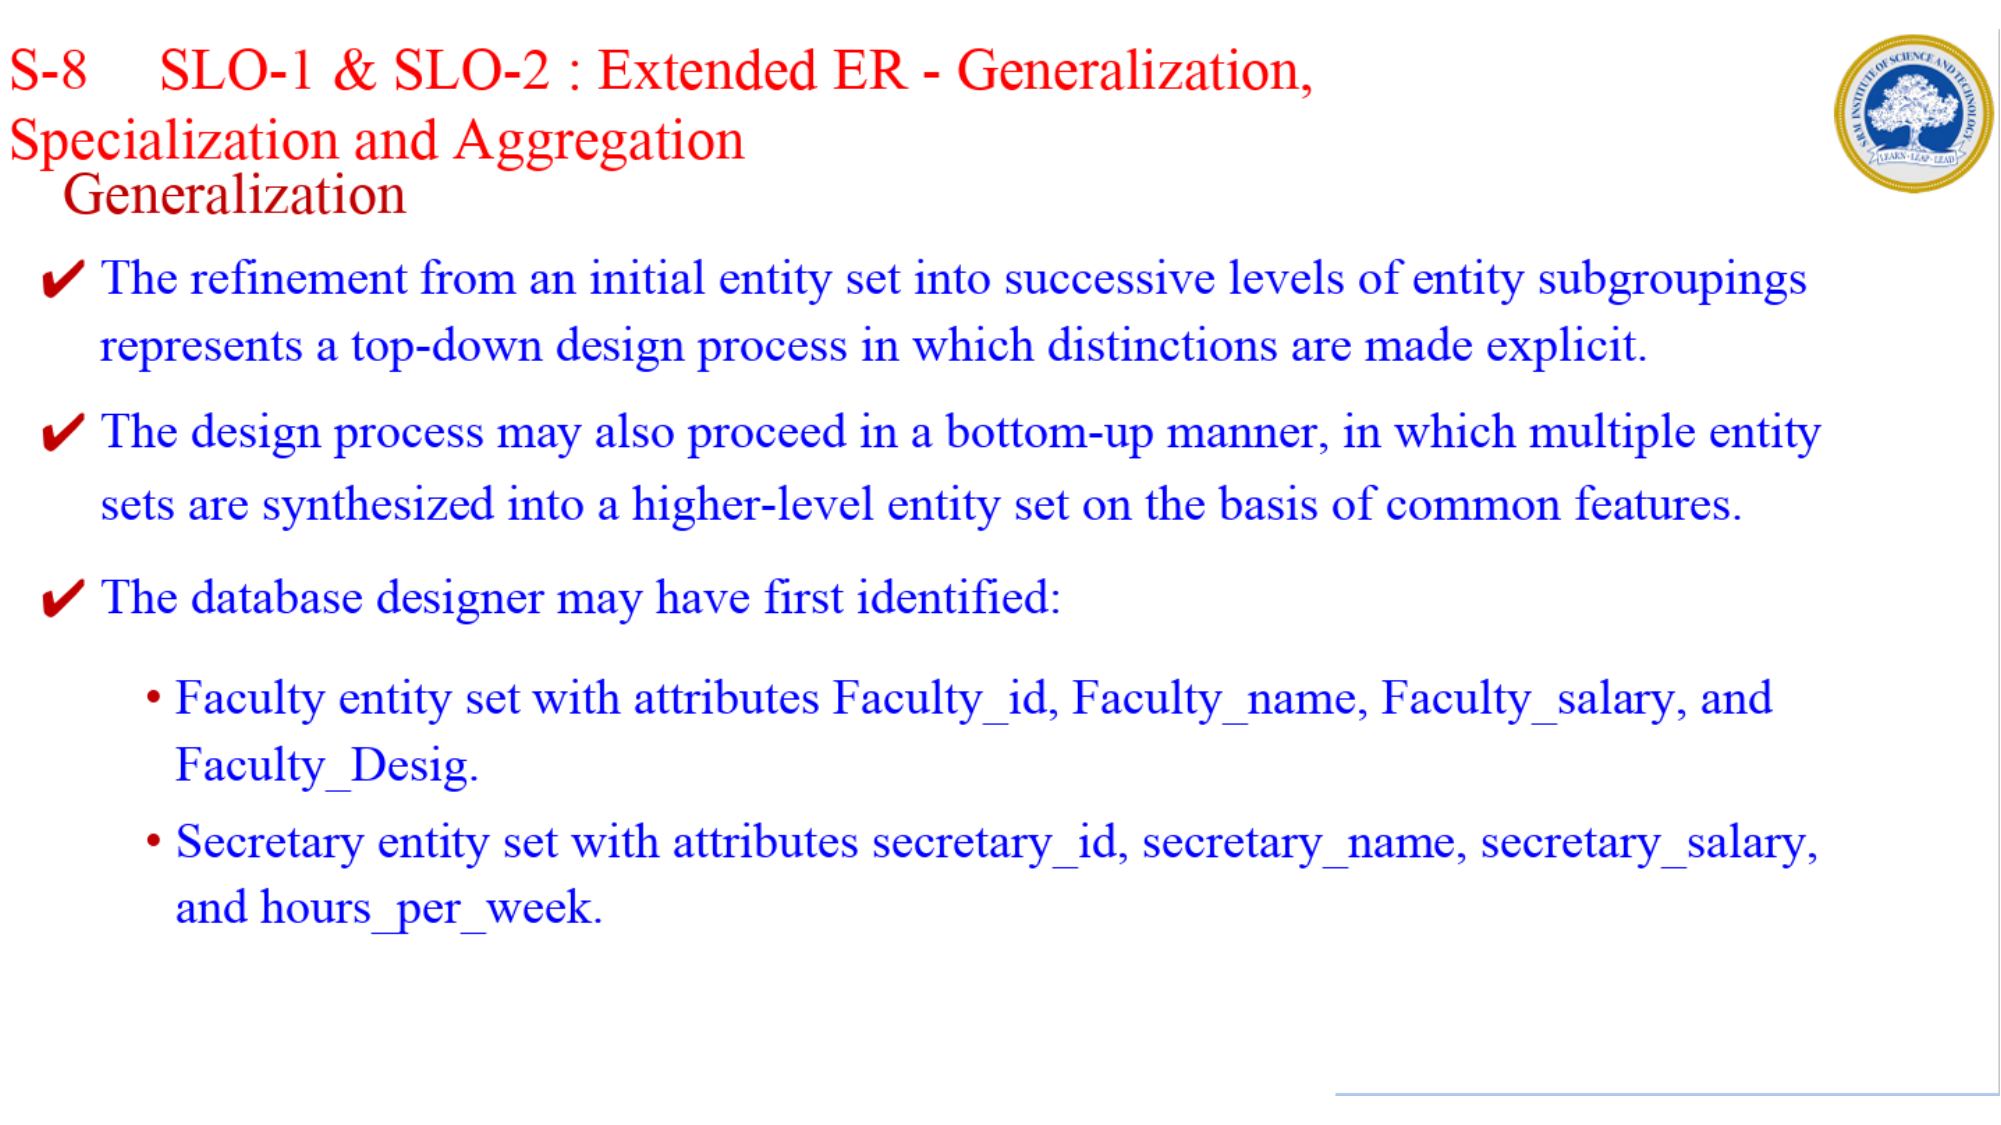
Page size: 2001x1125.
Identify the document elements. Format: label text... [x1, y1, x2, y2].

slide_number 102 [1412, 1096, 1863, 1103]
picture [0, 29, 2000, 1096]
